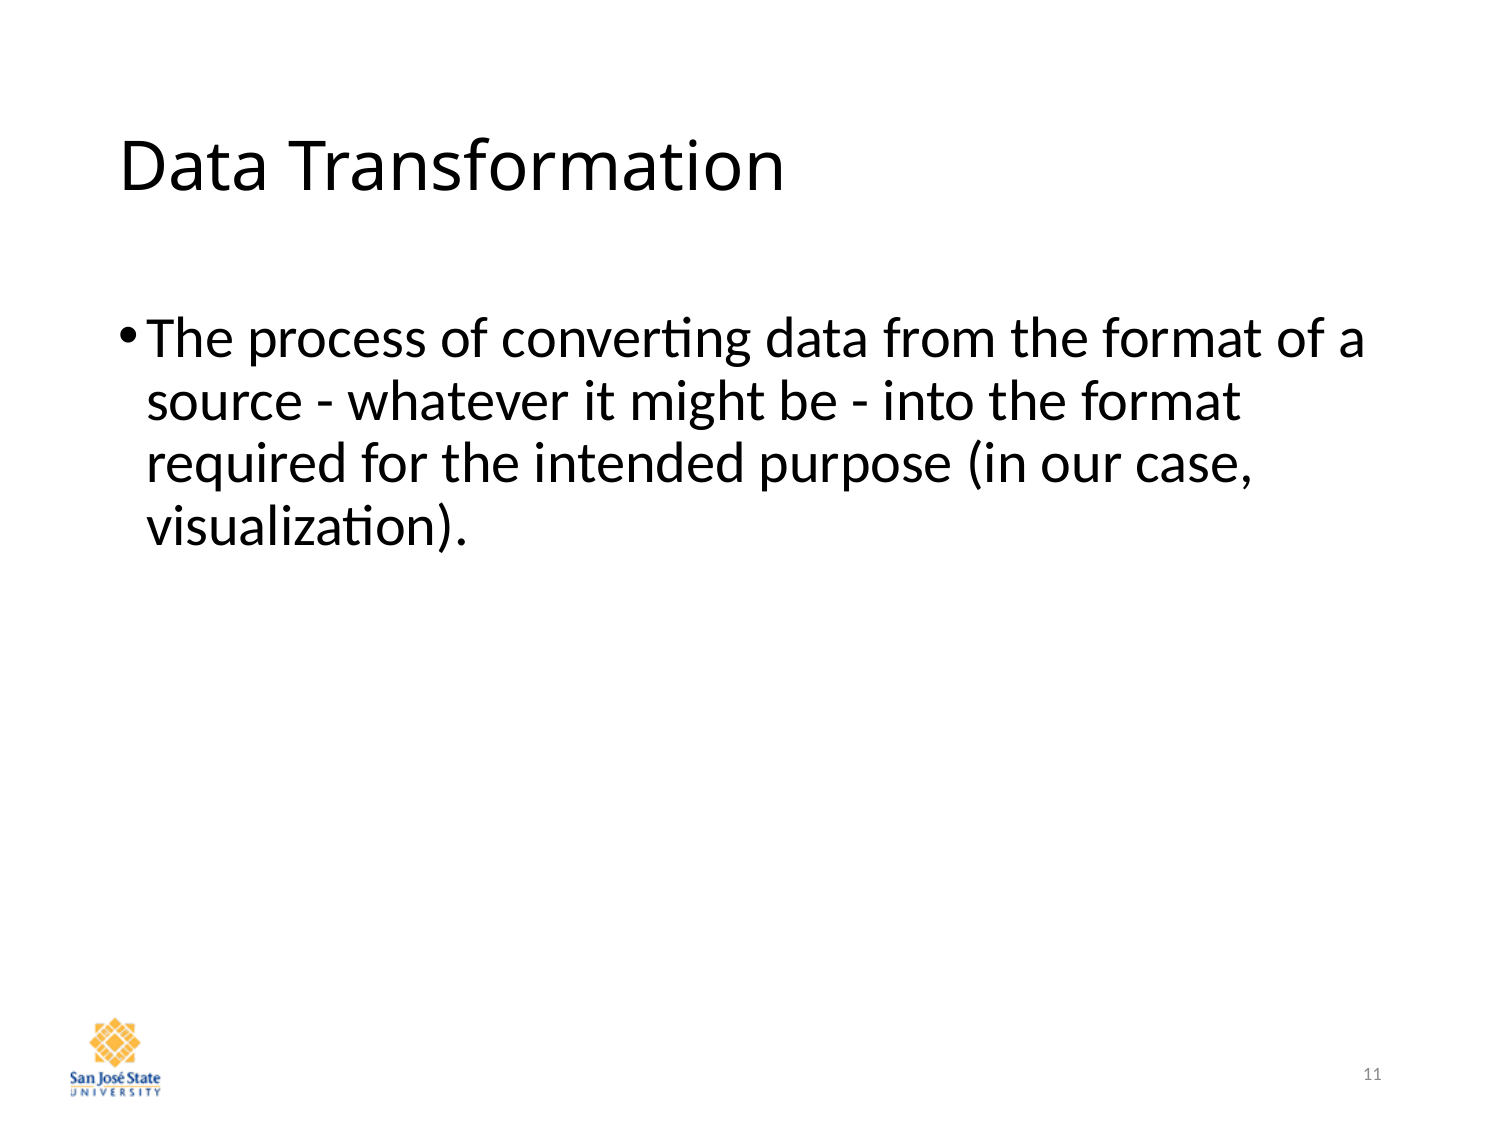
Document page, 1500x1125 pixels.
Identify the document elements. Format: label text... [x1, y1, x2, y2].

title Data Transformation [103, 59, 1397, 278]
slide_number 11 [1059, 1042, 1397, 1103]
picture [60, 1012, 166, 1112]
list The process of converting data from the format of a source - whatever it might be - into the format required for the intended purpose (in our case, visualization). [103, 299, 1397, 1014]
